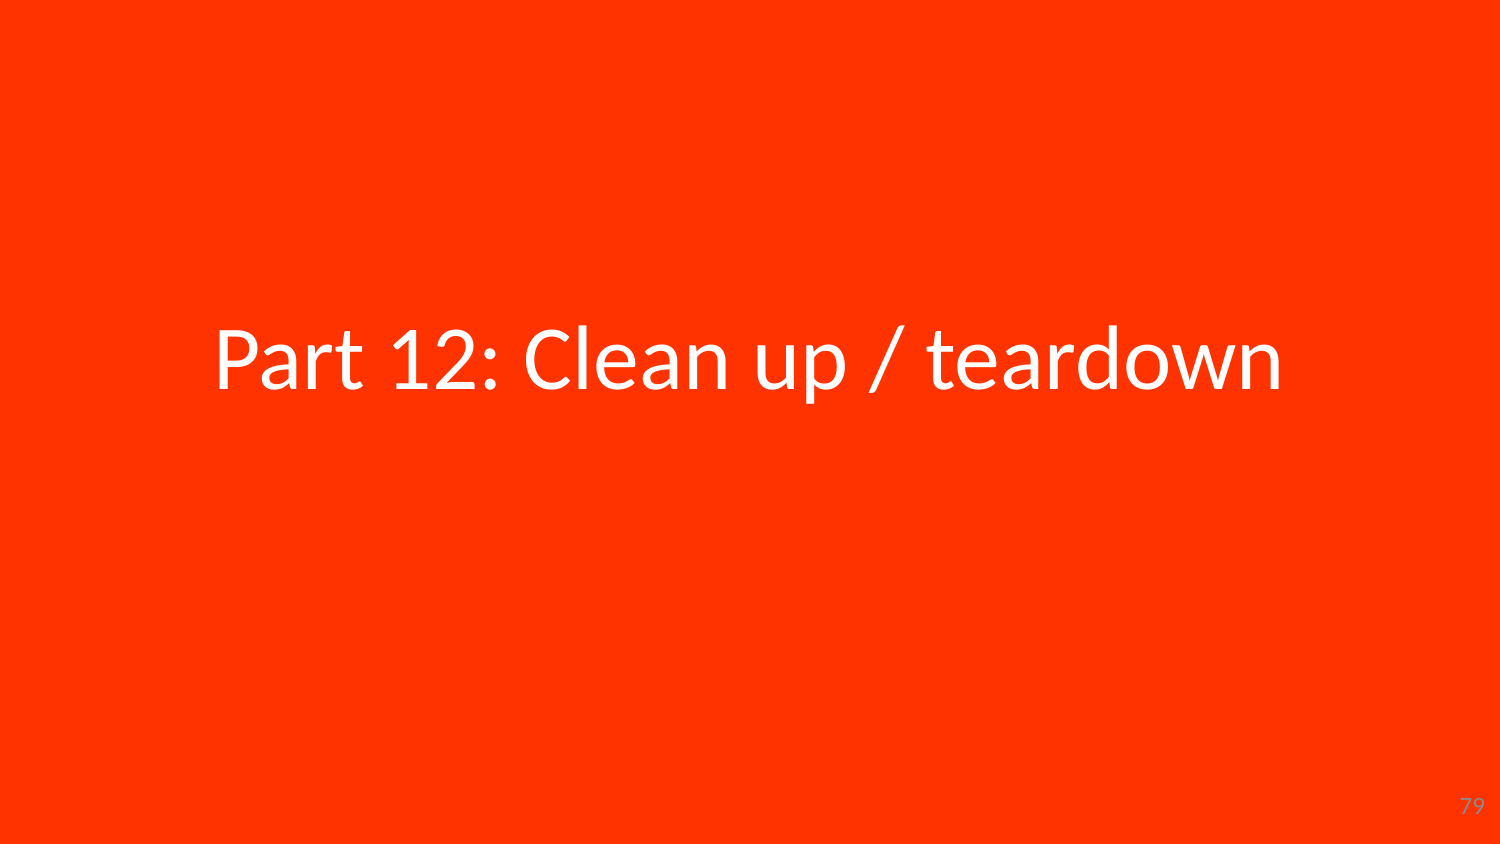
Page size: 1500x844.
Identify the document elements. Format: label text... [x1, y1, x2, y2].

title Part 12: Clean up / teardown [112, 262, 1388, 443]
slide_number 79 [1415, 782, 1500, 828]
